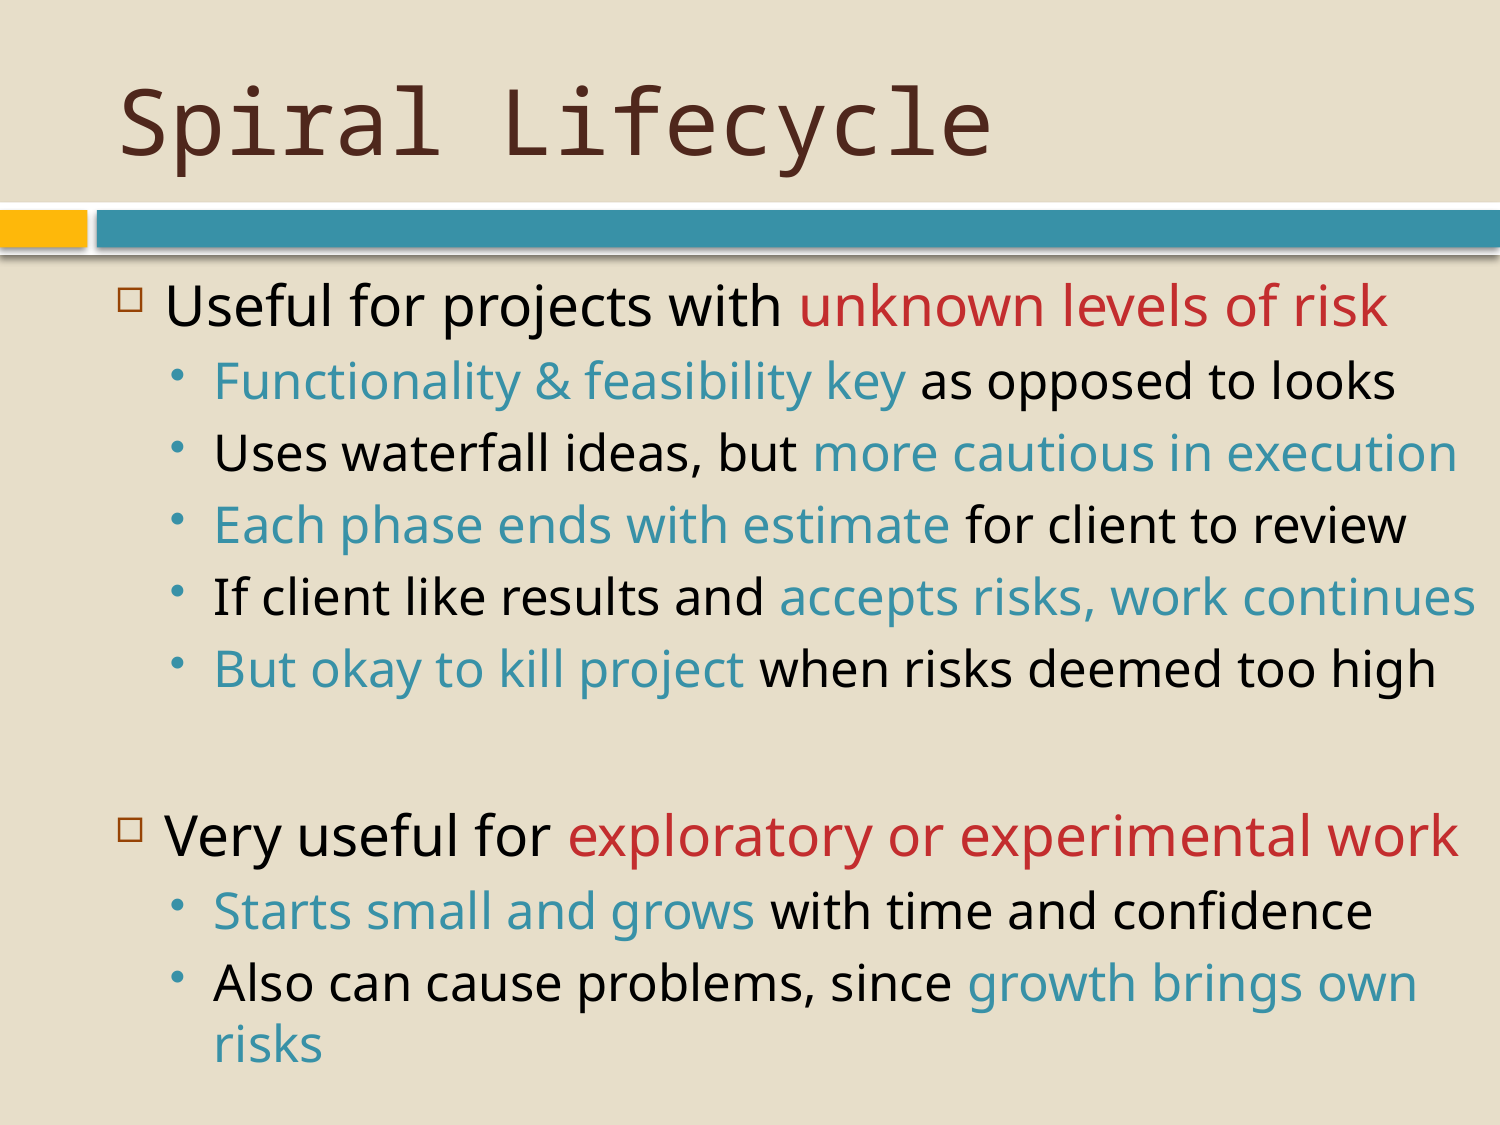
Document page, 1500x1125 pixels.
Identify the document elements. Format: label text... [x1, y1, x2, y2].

title Spiral Lifecycle [100, 37, 1438, 200]
list Useful for projects with unknown levels of risk Functionality & feasibility key as opposed to looks Uses waterfall ideas, but more cautious in execution Each phase ends with estimate for client to review If client like results and accepts risks, work continues But okay to kill project when risks deemed too high Very useful for exploratory or experimental work Starts small and grows with time and confidence Also can cause problems, since growth brings own risks [100, 262, 1500, 1100]
